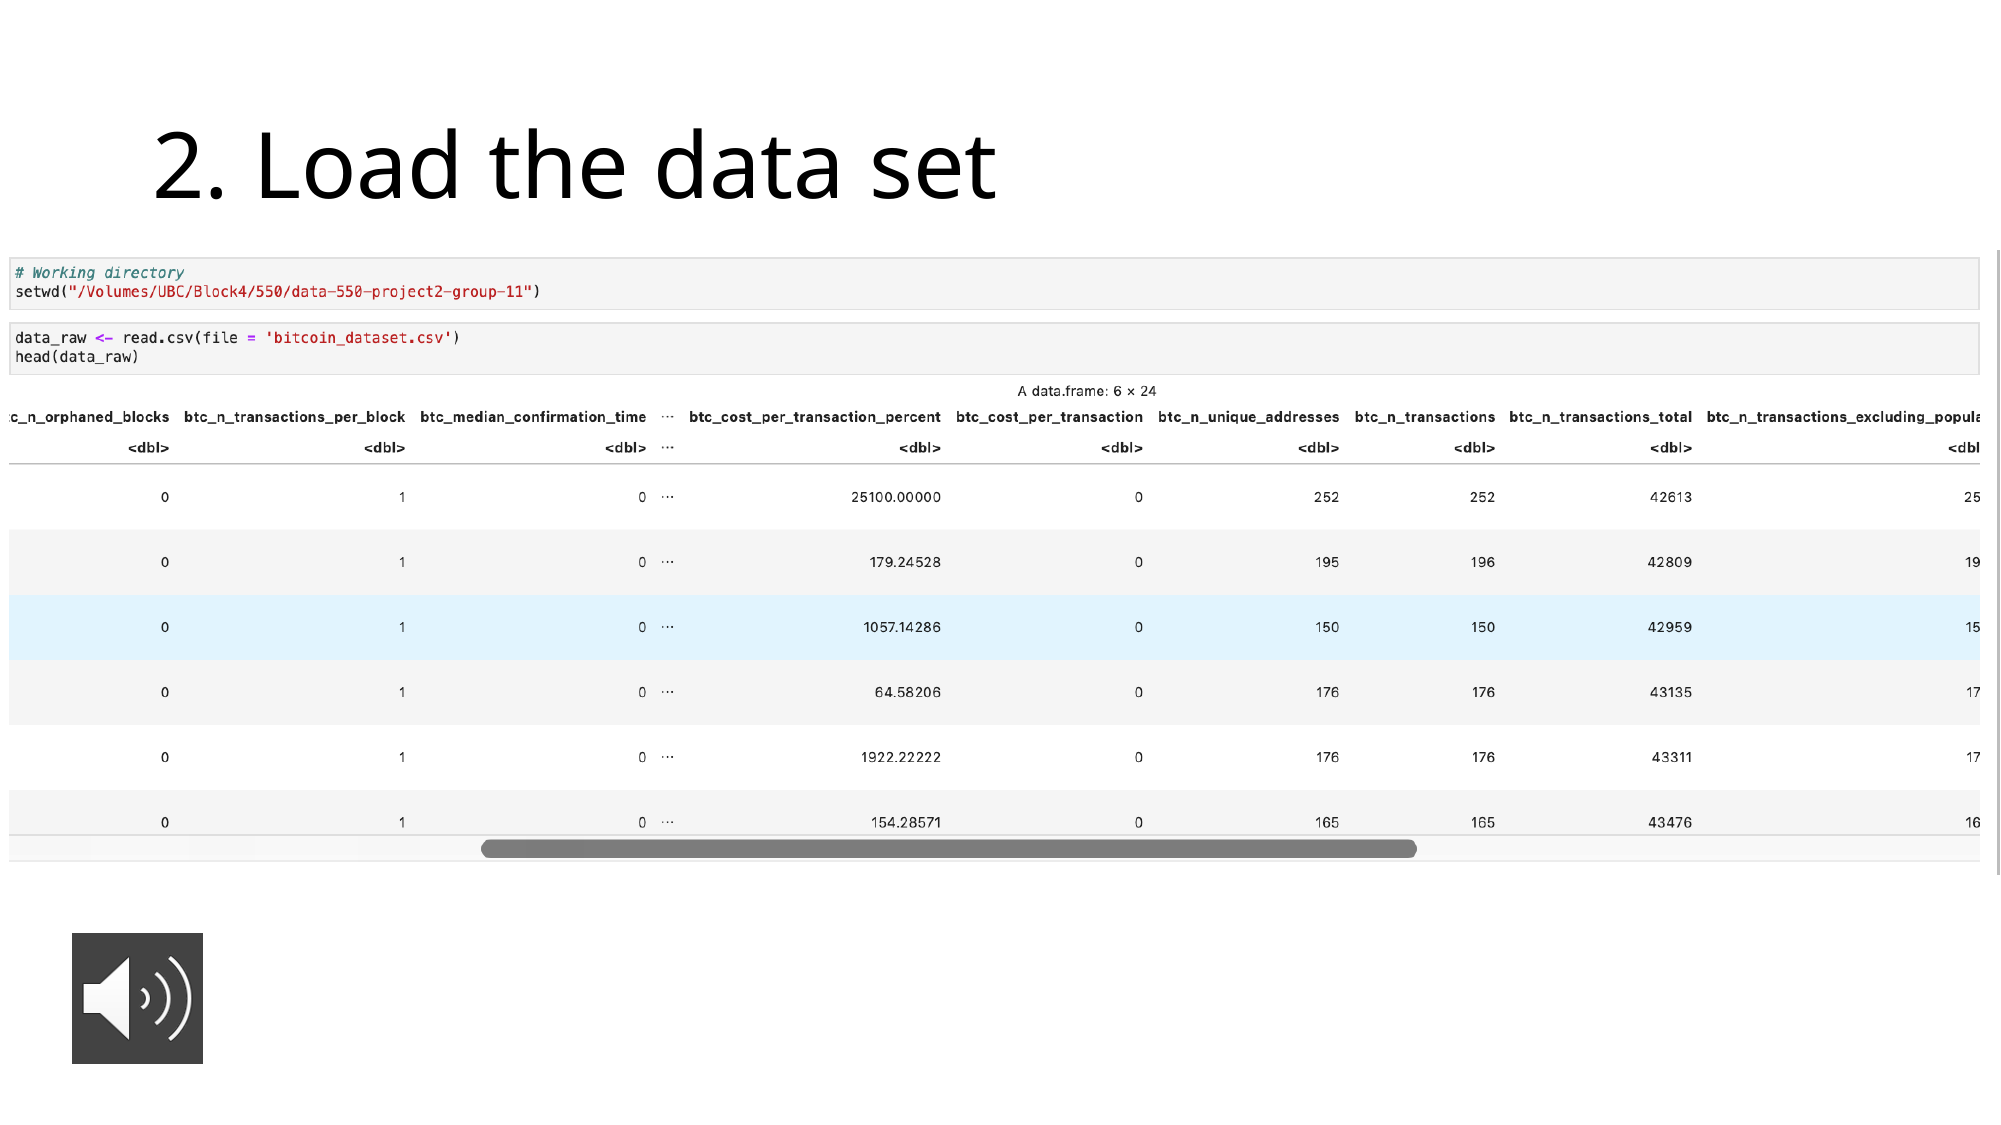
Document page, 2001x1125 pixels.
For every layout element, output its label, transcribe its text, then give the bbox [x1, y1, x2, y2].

picture [0, 250, 2000, 875]
picture [70, 931, 205, 1066]
title 2. Load the data set [137, 59, 1863, 250]
